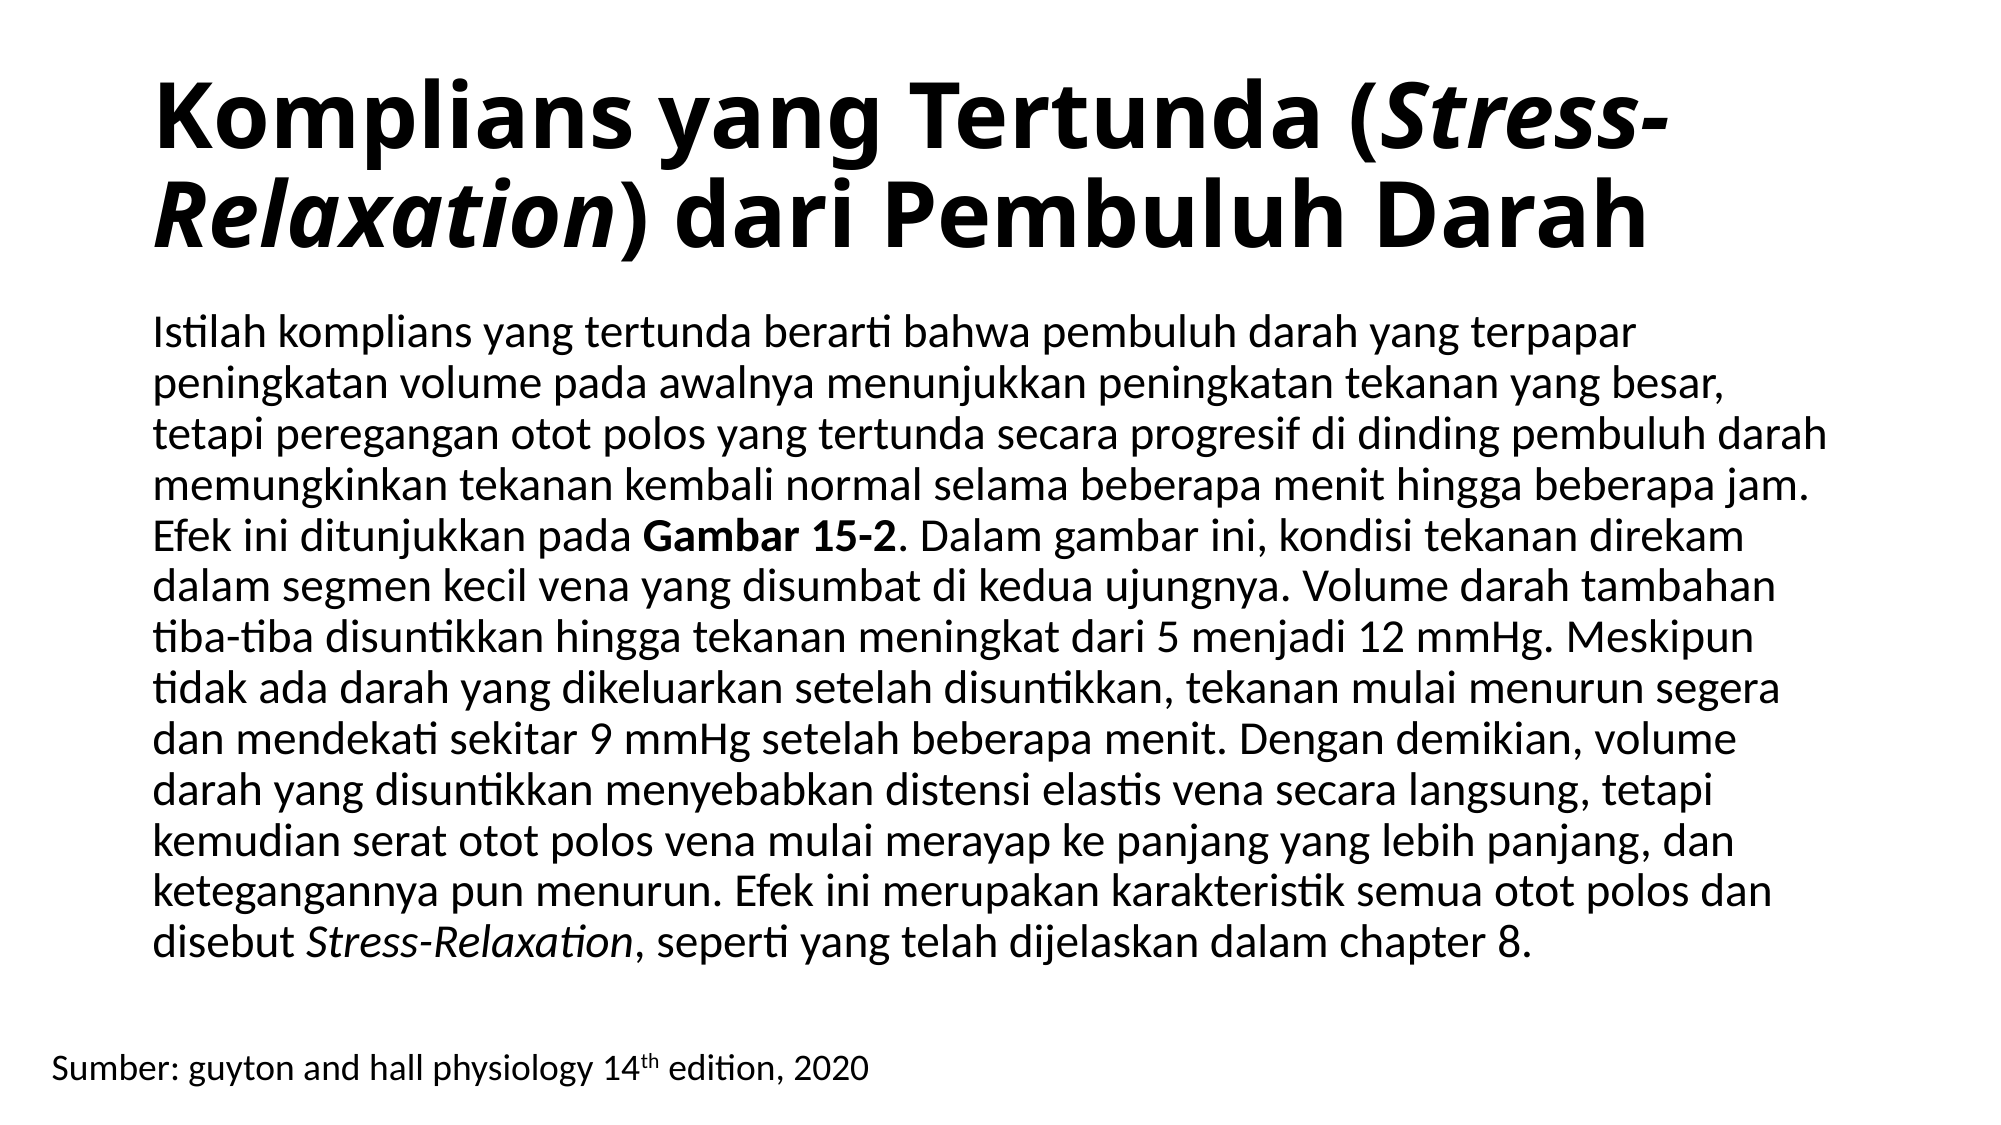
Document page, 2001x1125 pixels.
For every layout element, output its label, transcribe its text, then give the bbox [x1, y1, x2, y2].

list Istilah komplians yang tertunda berarti bahwa pembuluh darah yang terpapar peningkatan volume pada awalnya menunjukkan peningkatan tekanan yang besar, tetapi peregangan otot polos yang tertunda secara progresif di dinding pembuluh darah memungkinkan tekanan kembali normal selama beberapa menit hingga beberapa jam. Efek ini ditunjukkan pada Gambar 15-2. Dalam gambar ini, kondisi tekanan direkam dalam segmen kecil vena yang disumbat di kedua ujungnya. Volume darah tambahan tiba-tiba disuntikkan hingga tekanan meningkat dari 5 menjadi 12 mmHg. Meskipun tidak ada darah yang dikeluarkan setelah disuntikkan, tekanan mulai menurun segera dan mendekati sekitar 9 mmHg setelah beberapa menit. Dengan demikian, volume darah yang disuntikkan menyebabkan distensi elastis vena secara langsung, tetapi kemudian serat otot polos vena mulai merayap ke panjang yang lebih panjang, dan ketegangannya pun menurun. Efek ini merupakan karakteristik semua otot polos dan disebut Stress-Relaxation, seperti yang telah dijelaskan dalam chapter 8. [137, 299, 1863, 1014]
title Komplians yang Tertunda (Stress-Relaxation) dari Pembuluh Darah [137, 59, 1863, 278]
text_box Sumber: guyton and hall physiology 14th edition, 2020 [36, 1035, 1038, 1096]
